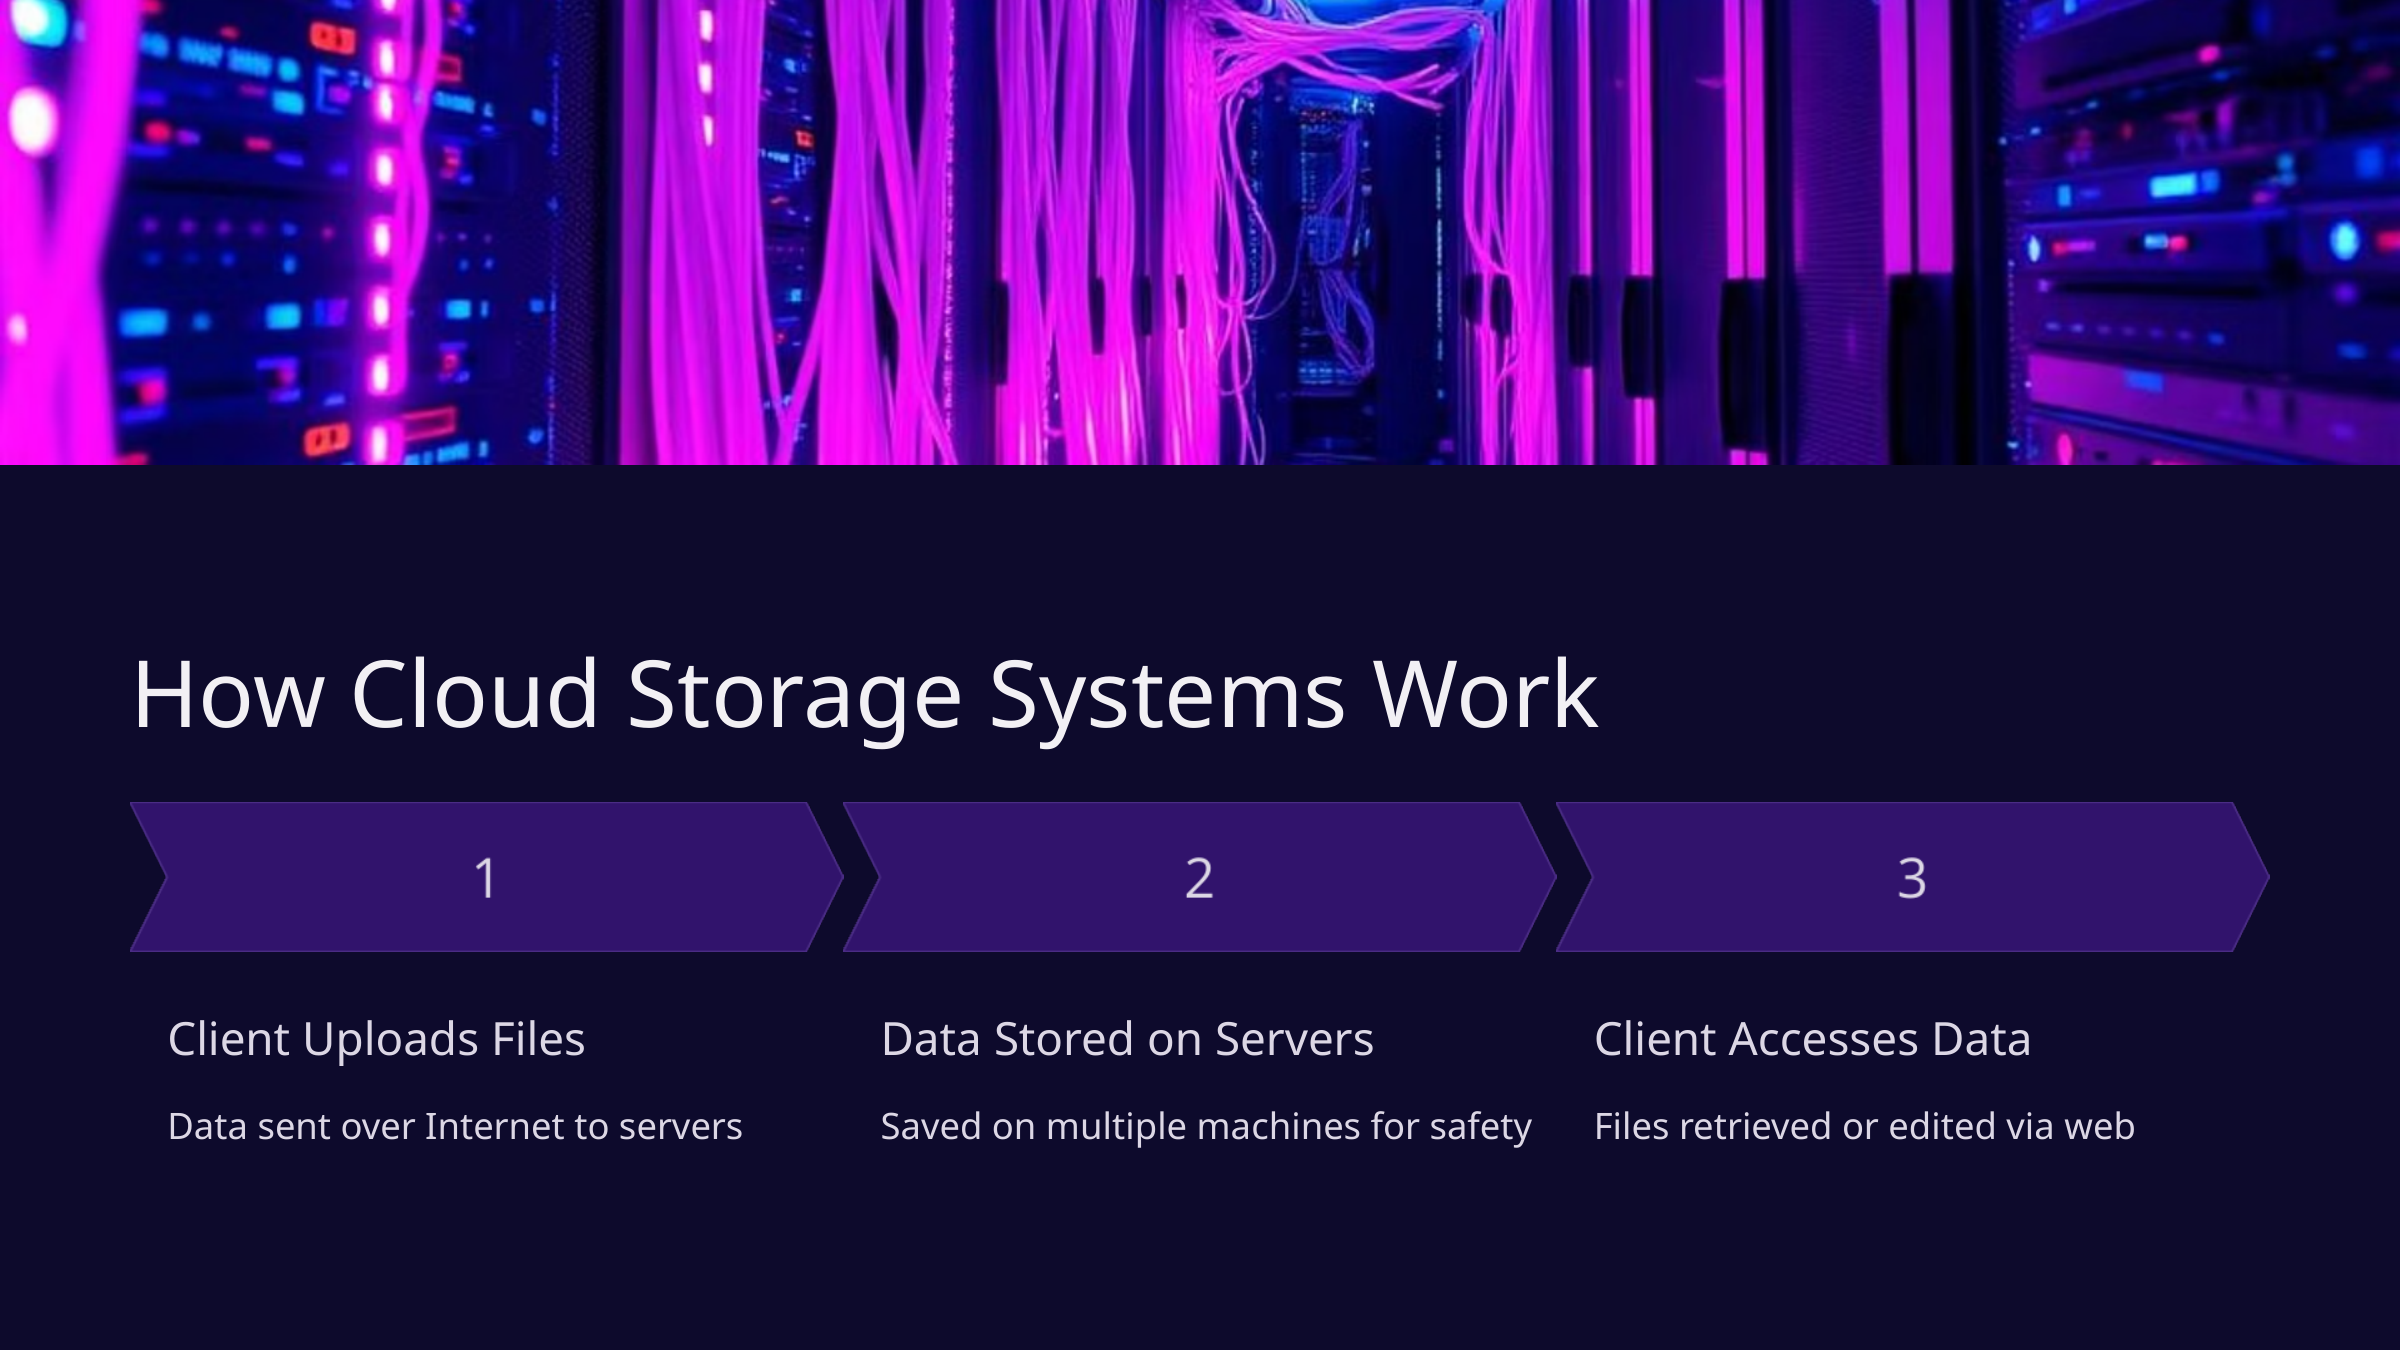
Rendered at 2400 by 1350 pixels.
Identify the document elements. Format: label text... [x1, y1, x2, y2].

text_box Data sent over Internet to servers [167, 1087, 807, 1148]
text_box Data Stored on Servers [880, 1007, 1413, 1066]
text_box How Cloud Storage Systems Work [130, 630, 1714, 747]
text_box Client Uploads Files [167, 1007, 633, 1066]
text_box Saved on multiple machines for safety [880, 1087, 1520, 1148]
picture [130, 802, 2270, 952]
picture [0, 0, 2400, 466]
text_box Client Accesses Data [1593, 1007, 2075, 1066]
text_box Files retrieved or edited via web [1593, 1087, 2233, 1148]
